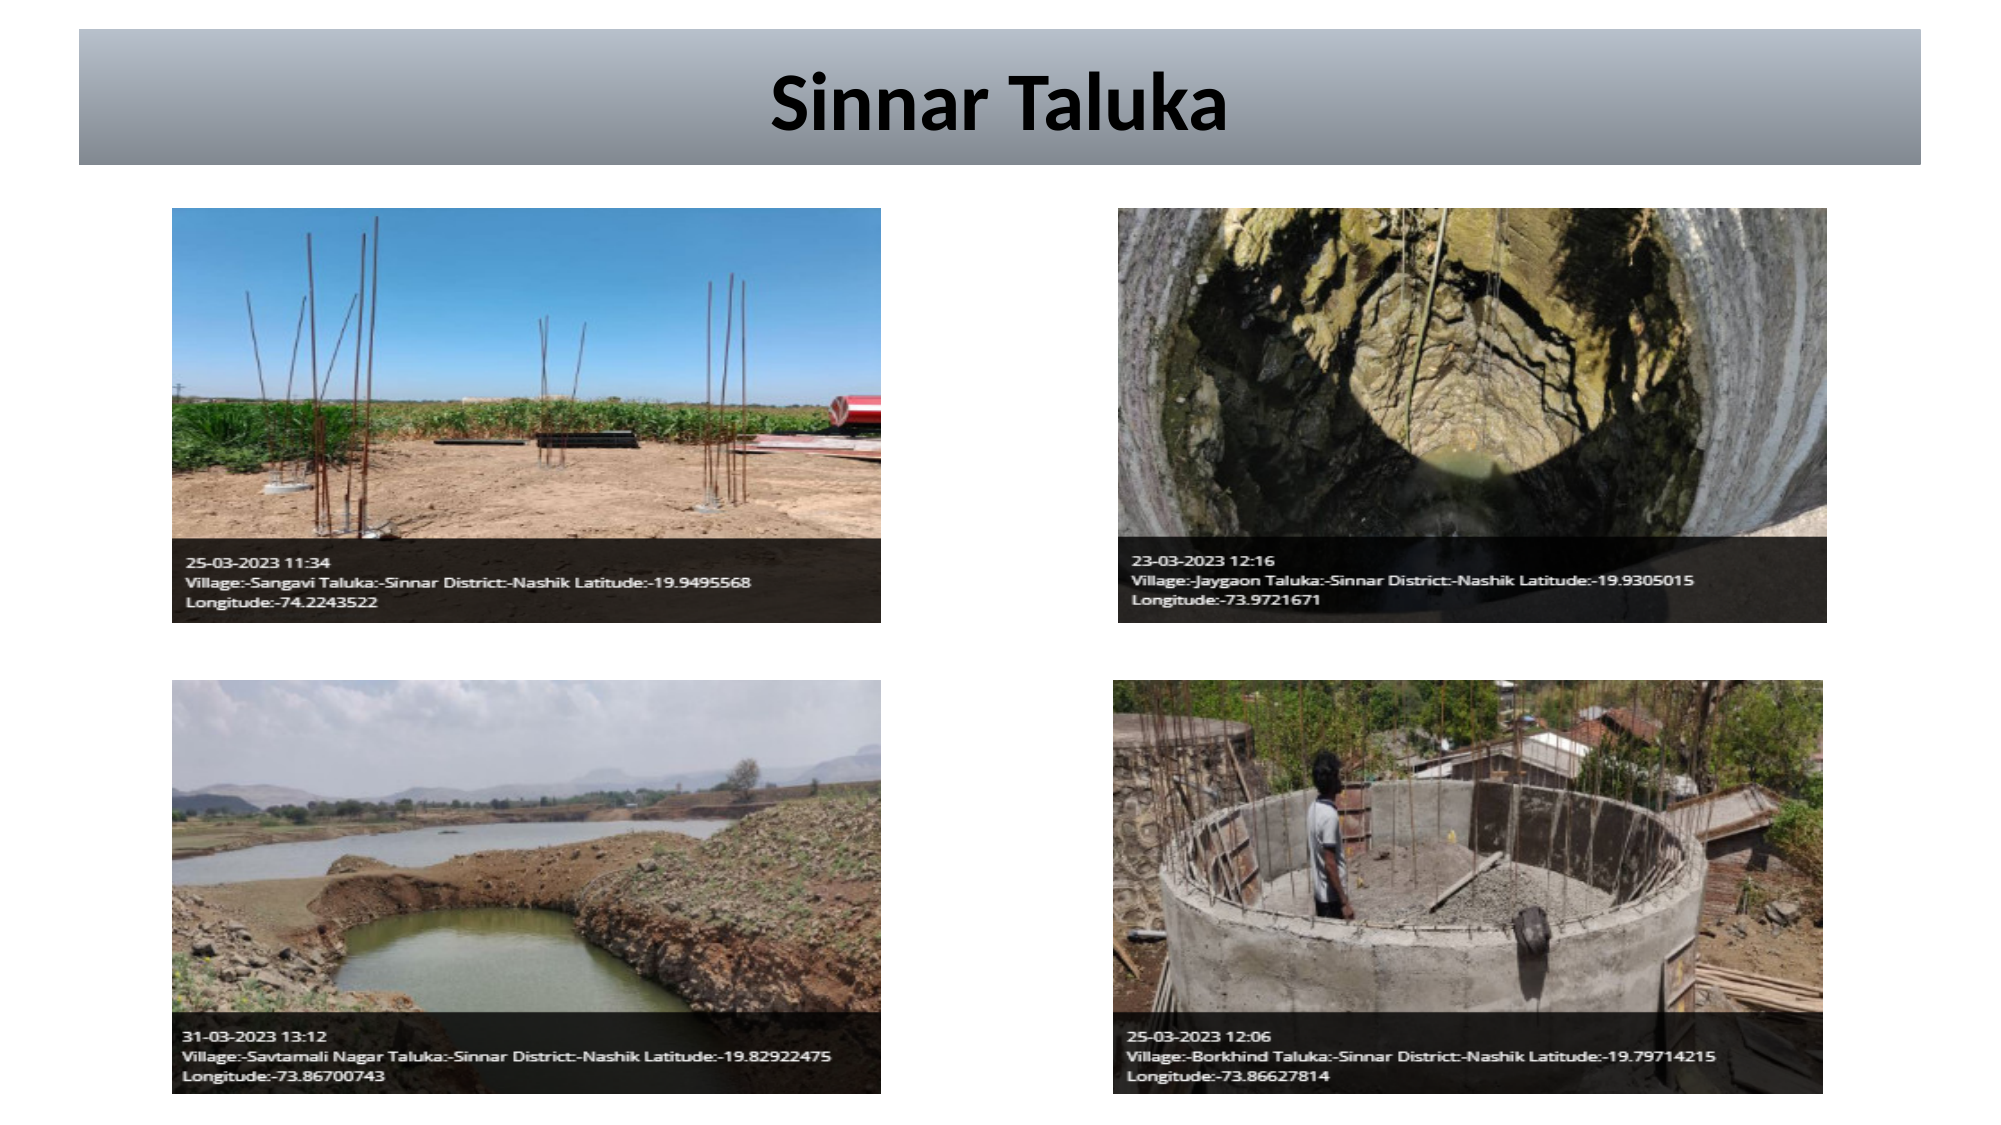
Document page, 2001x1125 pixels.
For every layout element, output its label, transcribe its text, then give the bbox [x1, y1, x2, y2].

picture [1113, 680, 1823, 1095]
picture [171, 208, 881, 623]
text_box Sinnar Taluka [79, 29, 1921, 165]
picture [171, 680, 881, 1095]
picture [1117, 208, 1827, 623]
